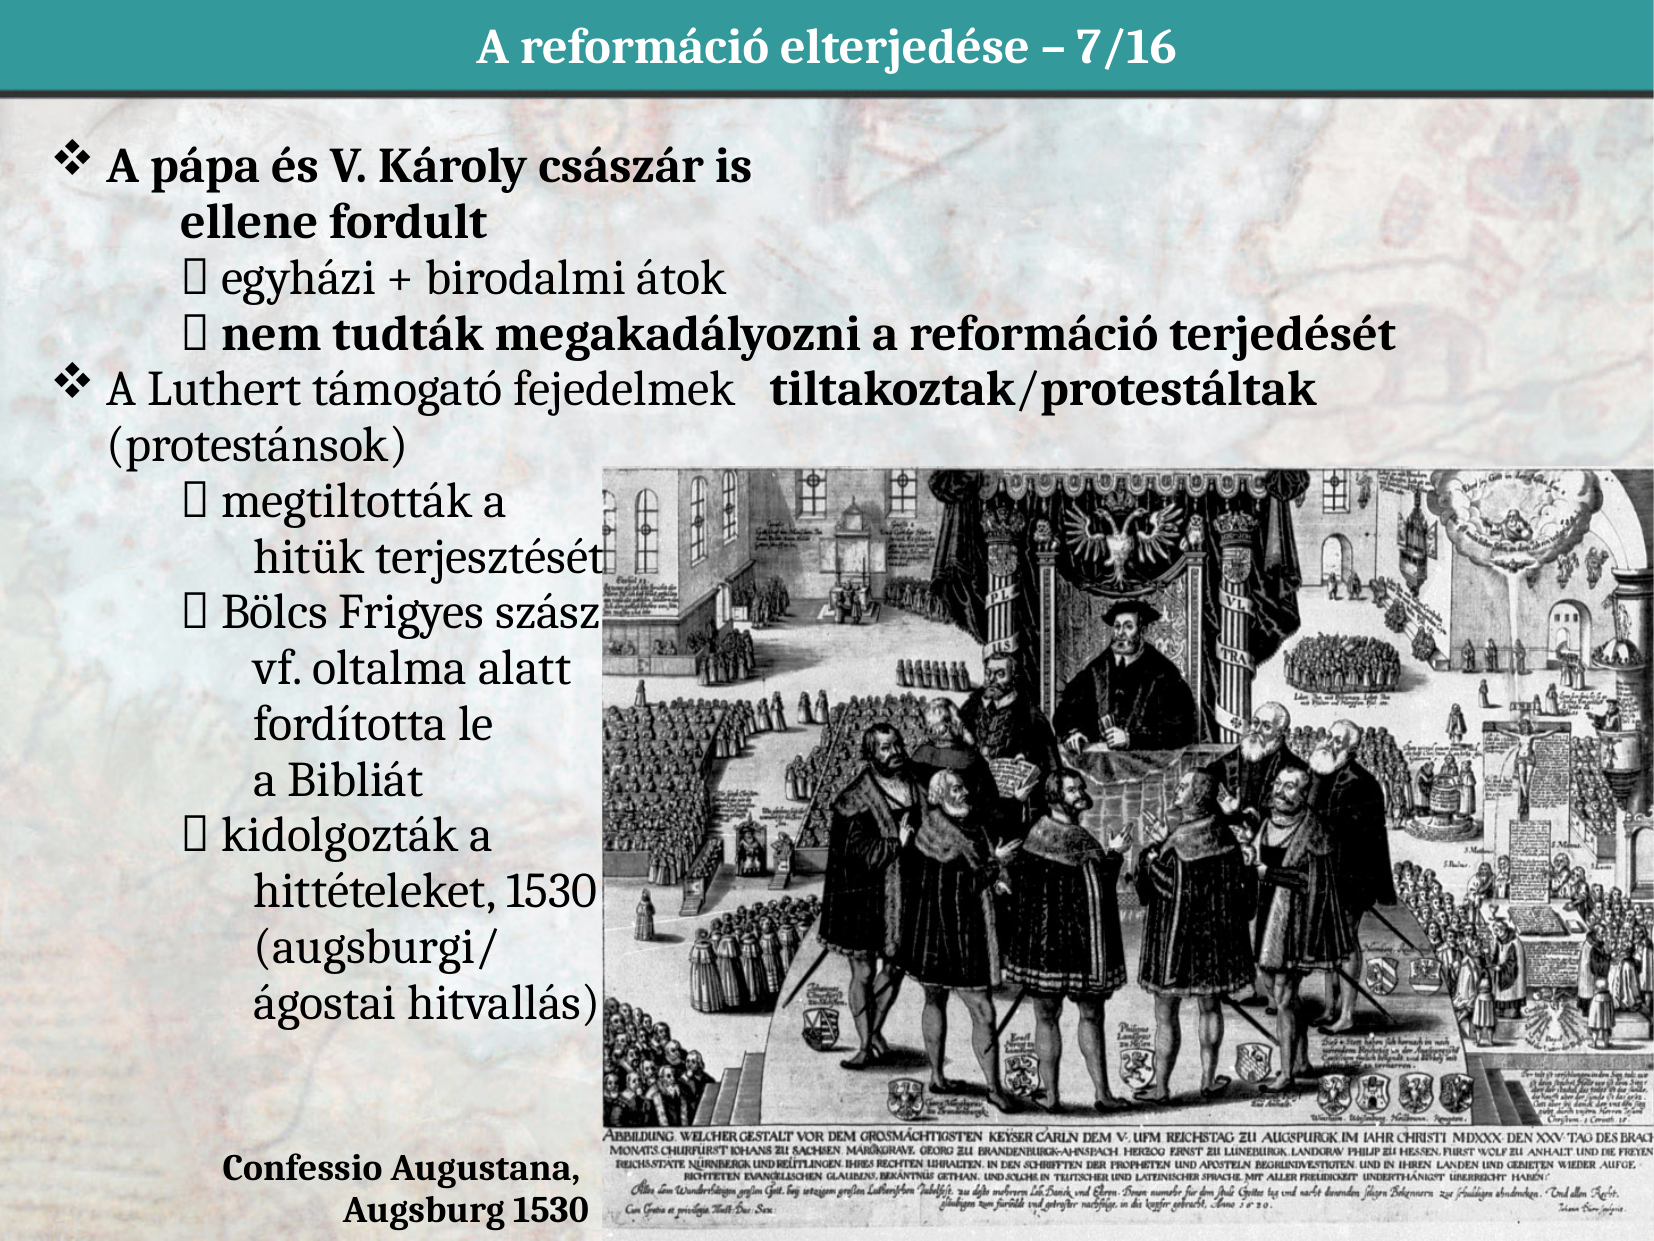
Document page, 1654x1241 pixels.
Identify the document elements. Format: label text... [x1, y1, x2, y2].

text_box Confessio Augustana, Augsburg 1530 [35, 1139, 602, 1241]
text_box A pápa és V. Károly császár is ellene fordult  egyházi + birodalmi átok  nem tudták megakadályozni a reformáció terjedését A Luthert támogató fejedelmek tiltakoztak/protestáltak (protestánsok)  megtiltották a hitük terjesztését  Bölcs Frigyes szász vf. oltalma alatt fordította le a Bibliát  kidolgozták a hittételeket, 1530 (augsburgi/ ágostai hitvallás) [35, 130, 1607, 1046]
picture [0, 95, 1654, 1241]
title A reformáció elterjedése – 7/16 [0, 0, 1654, 95]
